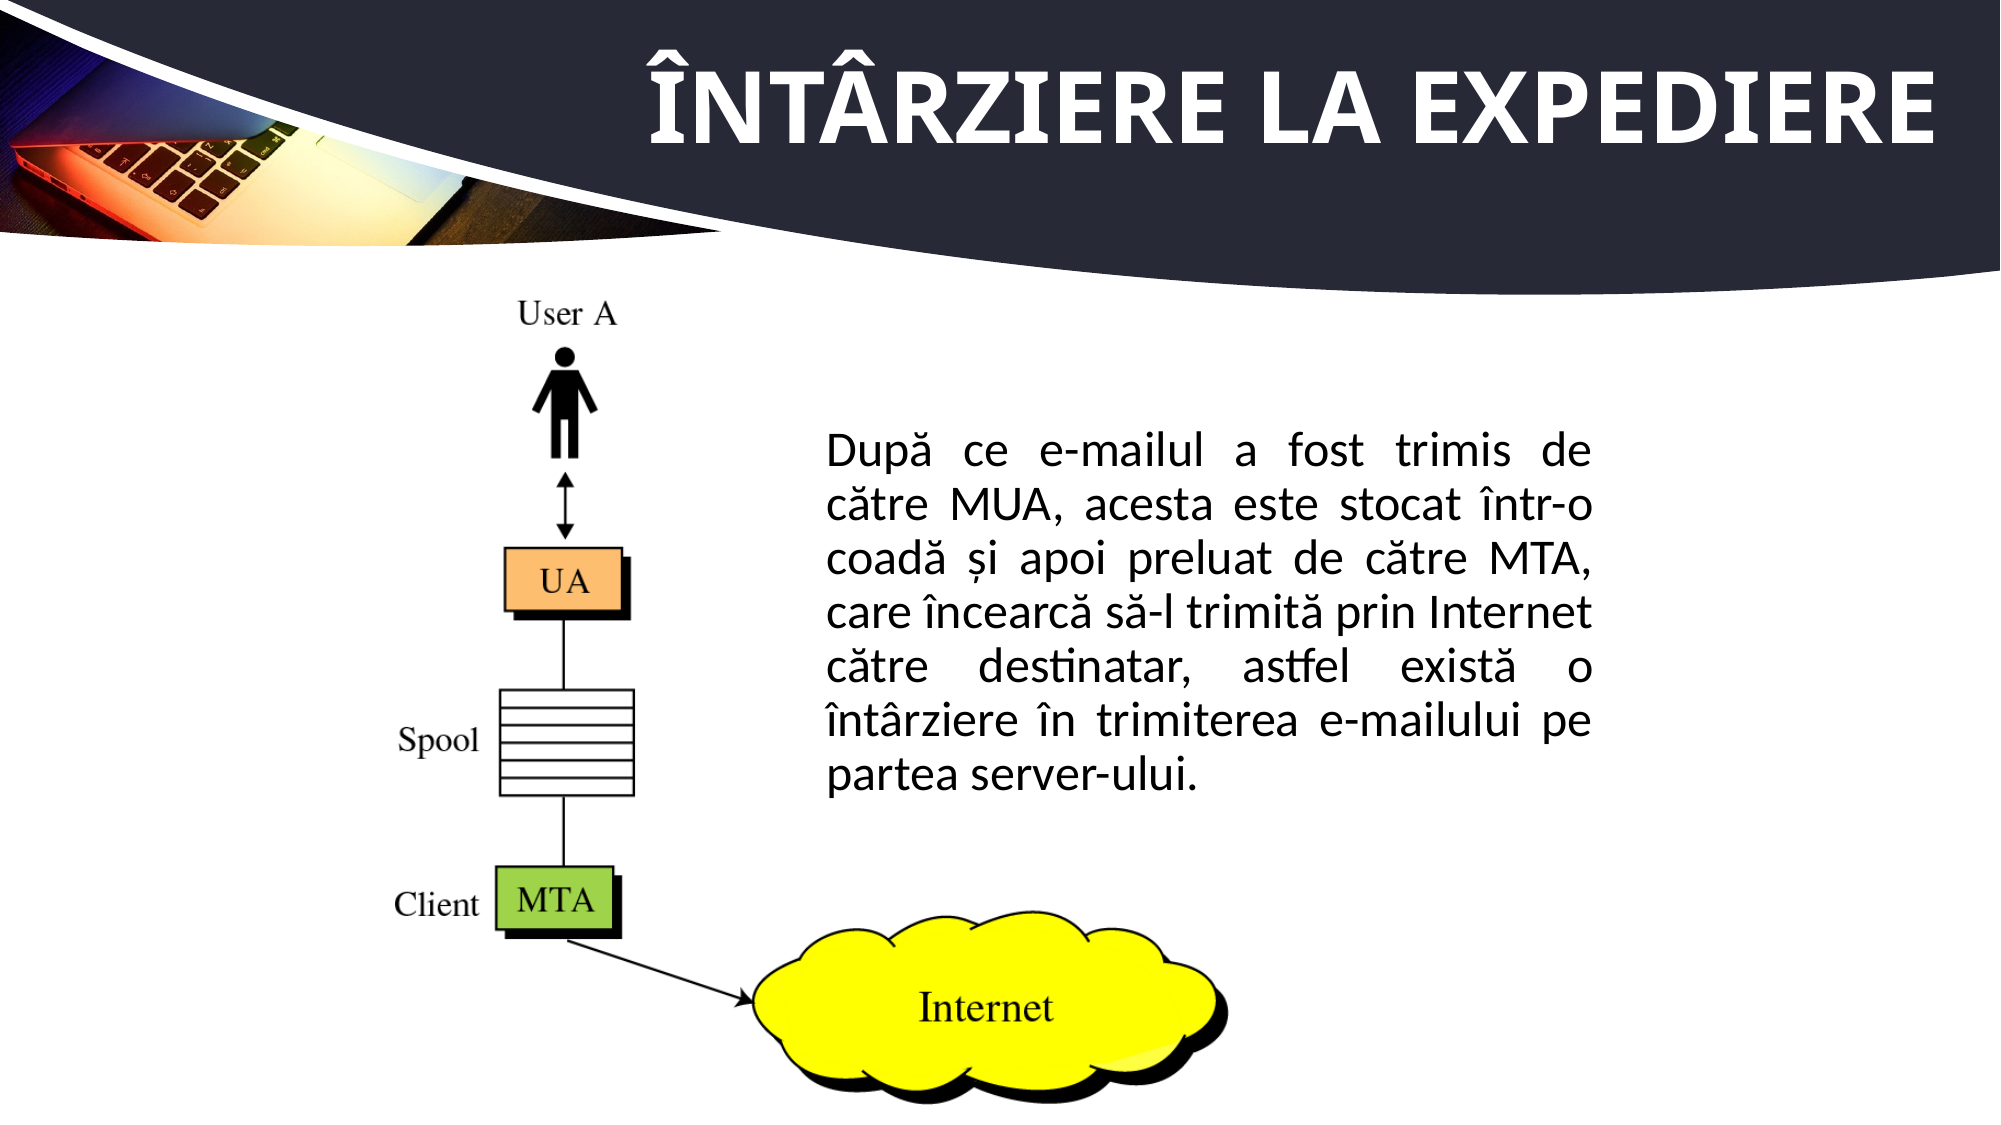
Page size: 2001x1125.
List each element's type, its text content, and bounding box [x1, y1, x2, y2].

list După ce e-mailul a fost trimis de către MUA, acesta este stocat într-o coadă și apoi preluat de către MTA, care încearcă să-l trimită prin Internet către destinatar, astfel există o întârziere în trimiterea e-mailului pe partea server-ului. [1229, 415, 1609, 814]
picture [0, 9, 722, 247]
title Întârziere la expediere [137, 2, 2000, 220]
picture [394, 293, 1229, 1105]
